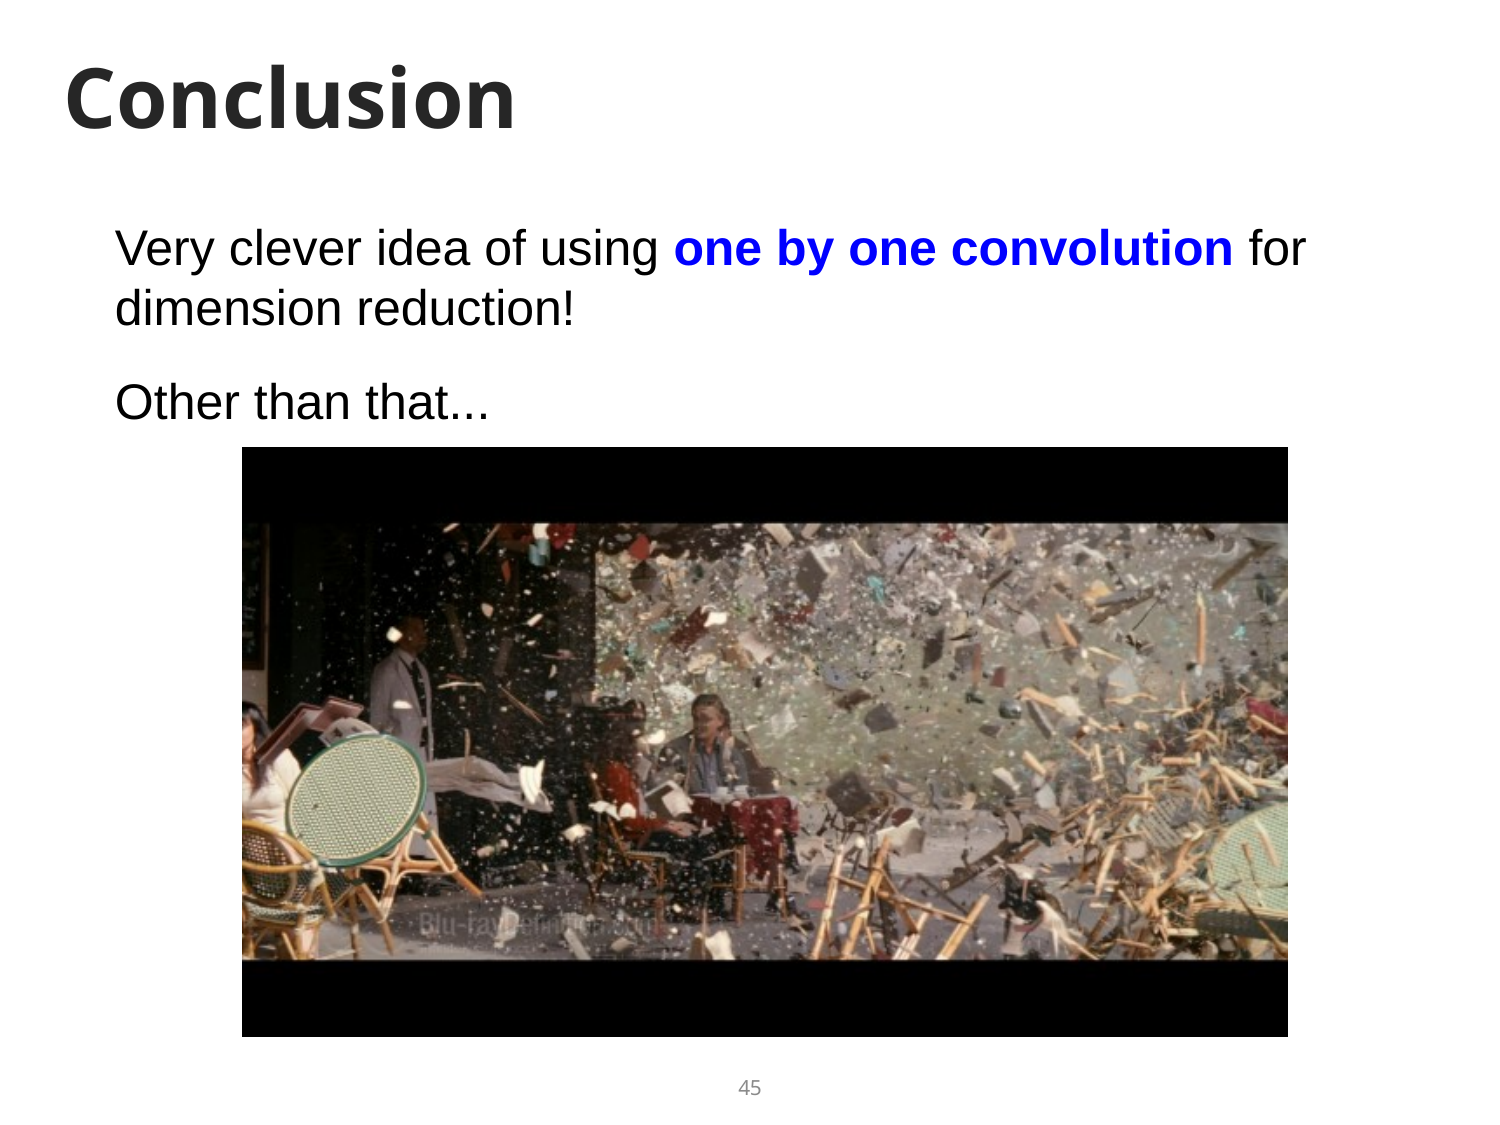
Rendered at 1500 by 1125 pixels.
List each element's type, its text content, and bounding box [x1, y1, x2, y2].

picture [241, 447, 1288, 1037]
text_box Very clever idea of using one by one convolution for dimension reduction! [100, 208, 1412, 343]
title Conclusion [48, 41, 1456, 149]
text_box Other than that... [100, 362, 1412, 438]
slide_number 45 [575, 1058, 925, 1119]
